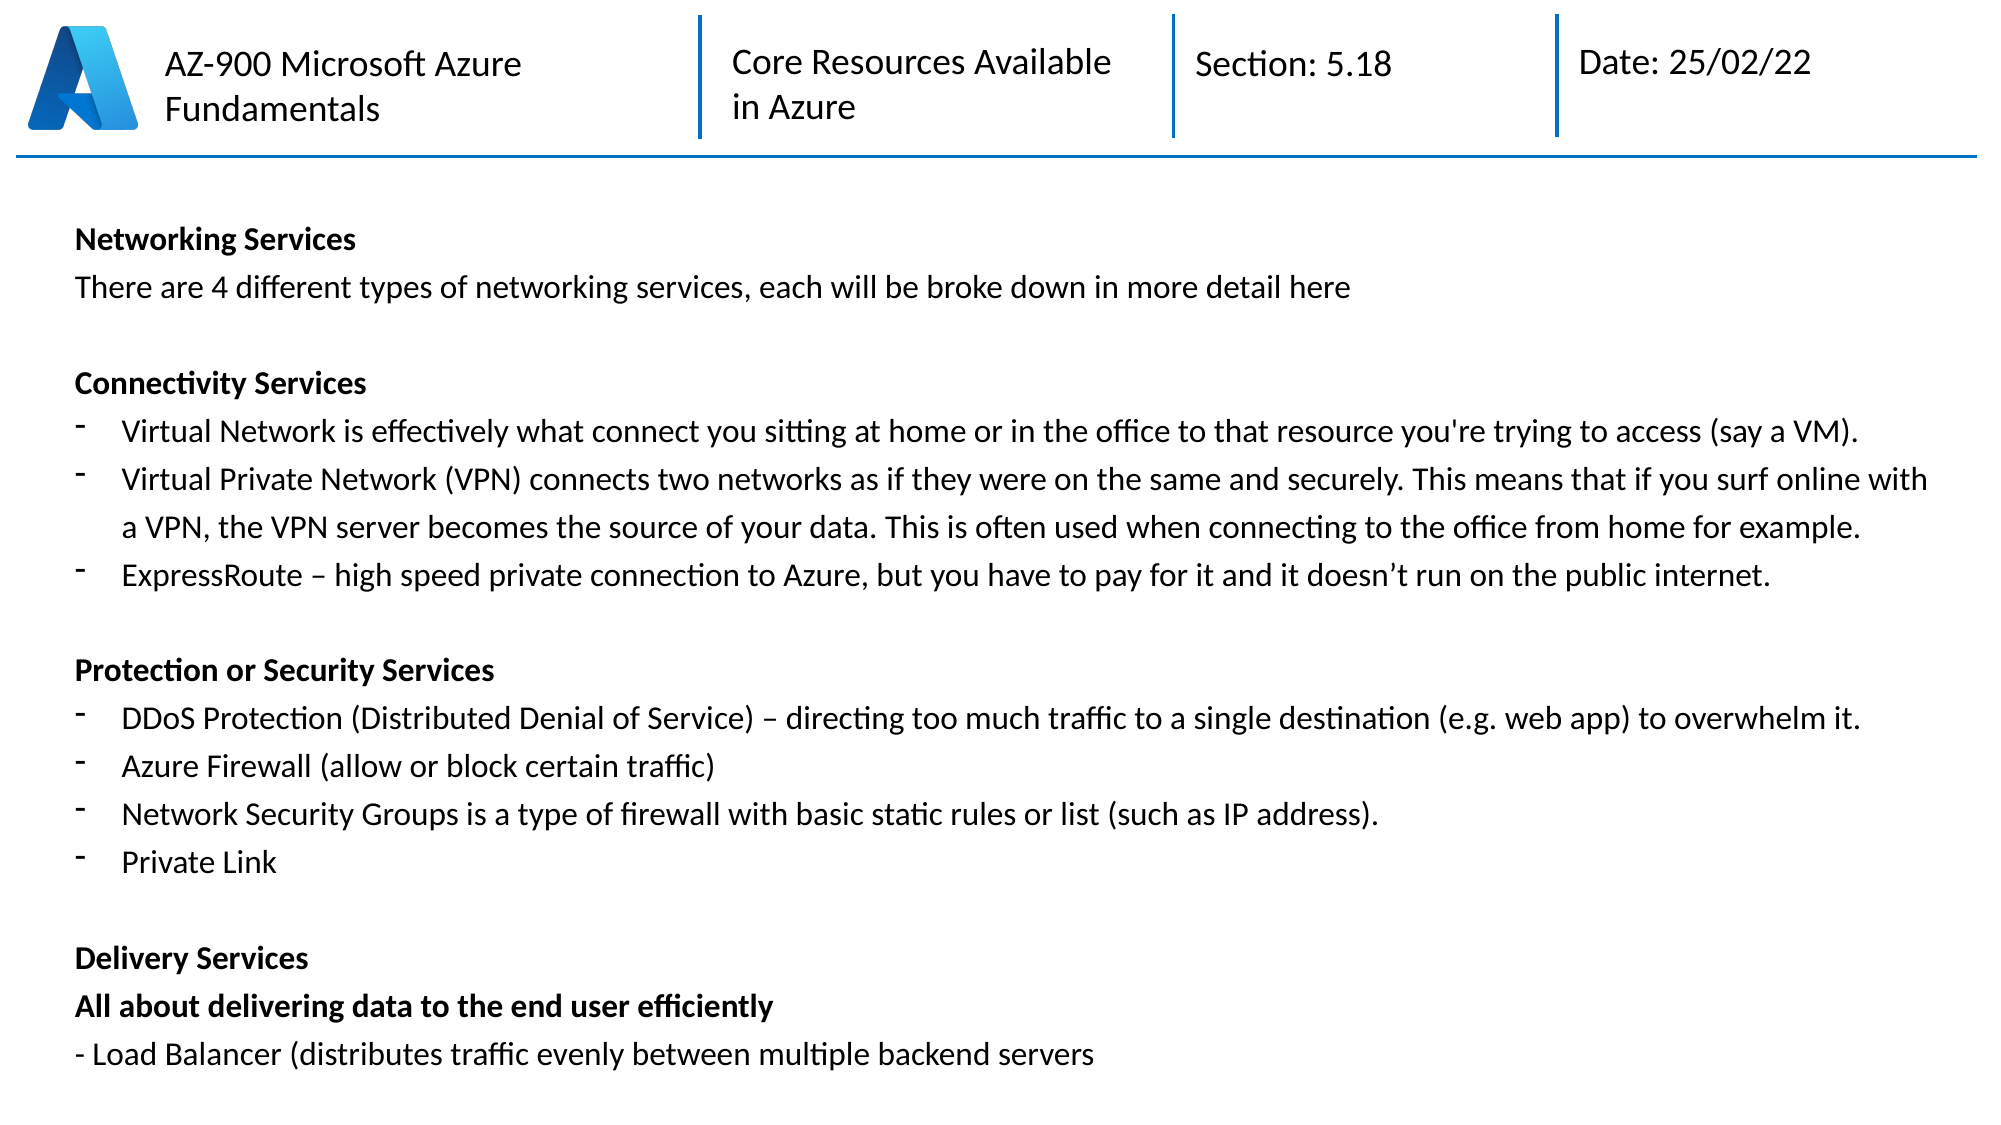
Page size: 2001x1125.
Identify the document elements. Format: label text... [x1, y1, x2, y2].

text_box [16, 13, 1978, 157]
text_box Networking Services There are 4 different types of networking services, each will be broke down in more detail here Connectivity Services Virtual Network is effectively what connect you sitting at home or in the office to that resource you're trying to access (say a VM). Virtual Private Network (VPN) connects two networks as if they were on the same and securely. This means that if you surf online with a VPN, the VPN server becomes the source of your data. This is often used when connecting to the office from home for example. ExpressRoute – high speed private connection to Azure, but you have to pay for it and it doesn’t run on the public internet. Protection or Security Services DDoS Protection (Distributed Denial of Service) – directing too much traffic to a single destination (e.g. web app) to overwhelm it. Azure Firewall (allow or block certain traffic) Network Security Groups is a type of firewall with basic static rules or list (such as IP address). Private Link Delivery Services All about delivering data to the end user efficiently - Load Balancer (distributes traffic evenly between multiple backend servers [60, 202, 1967, 1079]
picture [23, 18, 143, 138]
